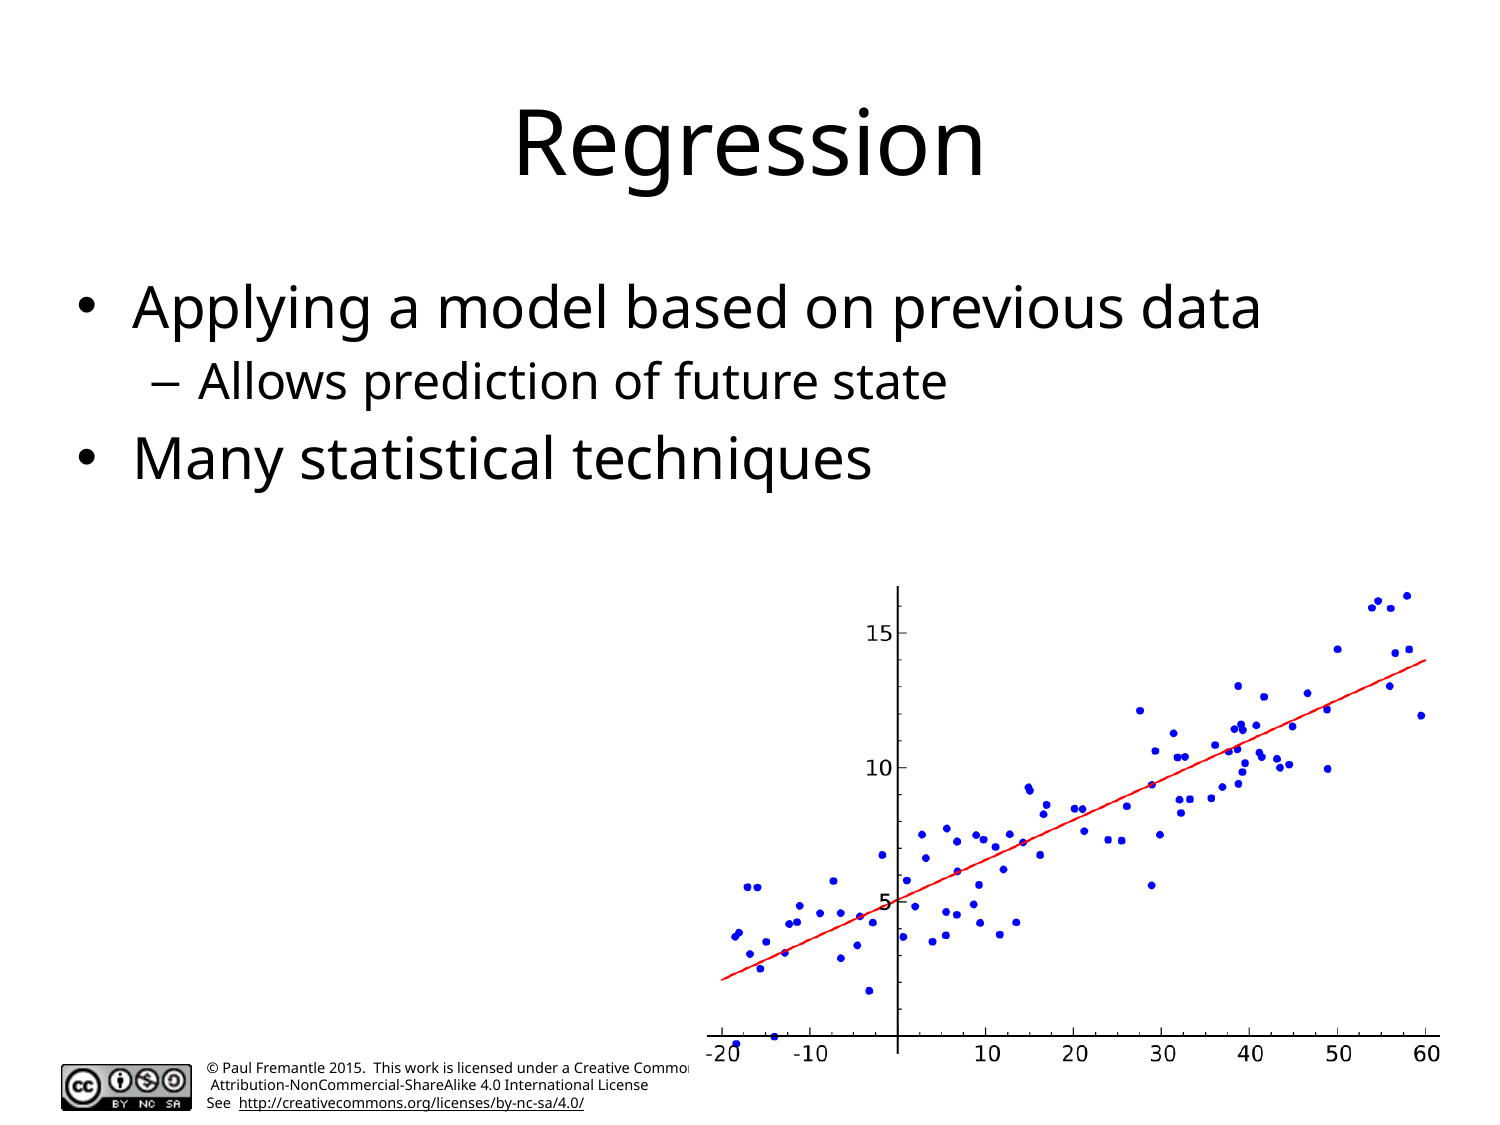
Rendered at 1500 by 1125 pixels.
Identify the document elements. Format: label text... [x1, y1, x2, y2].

list Applying a model based on previous data Allows prediction of future state Many statistical techniques [61, 262, 1412, 1005]
title Regression [75, 45, 1425, 233]
picture [61, 1064, 192, 1111]
picture [689, 571, 1454, 1076]
